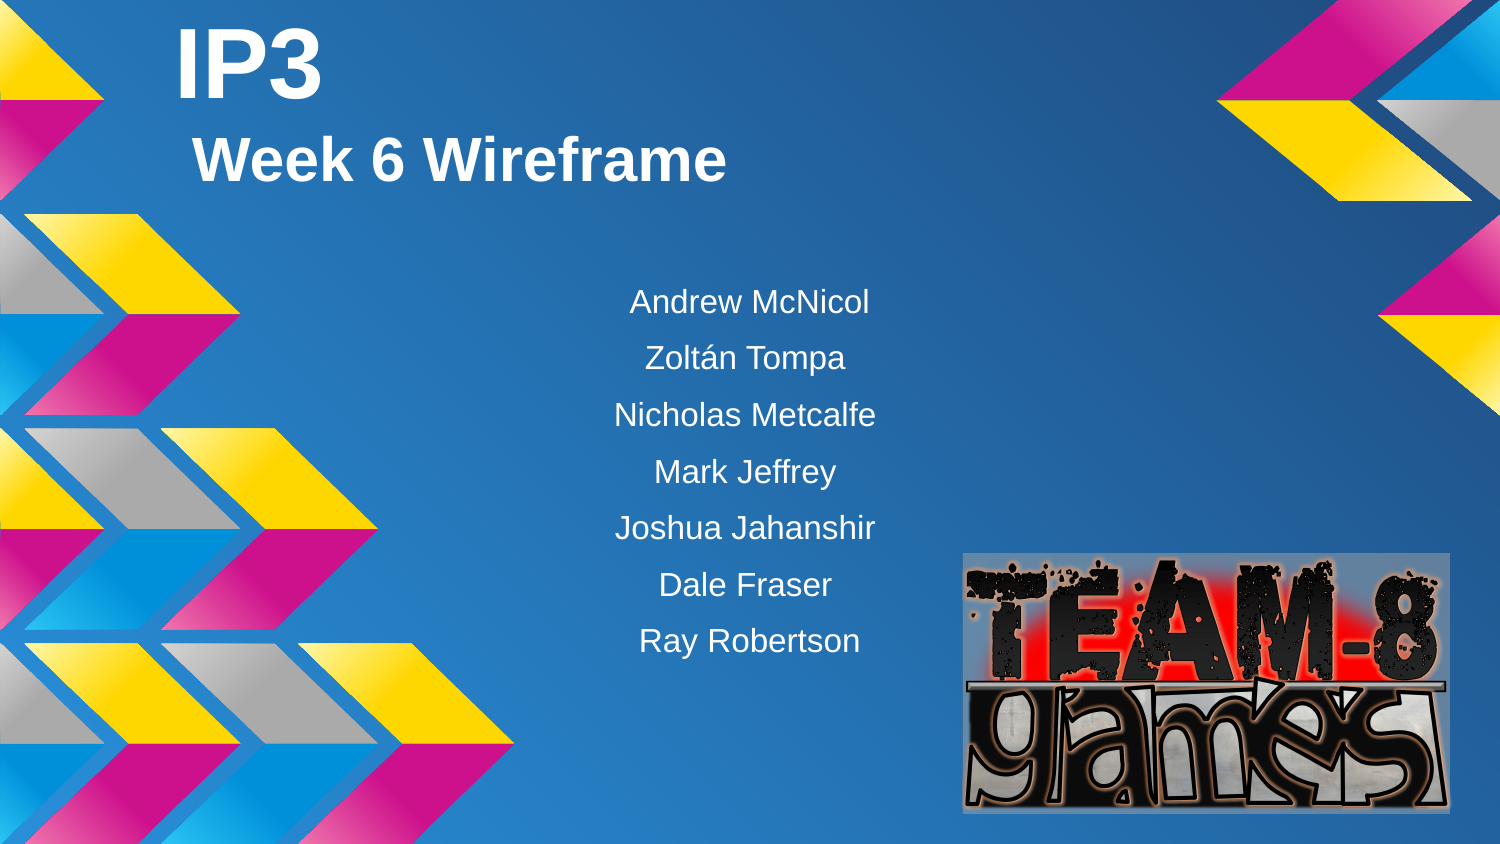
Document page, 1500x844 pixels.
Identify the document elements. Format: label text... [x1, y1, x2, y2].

title IP3 Week 6 Wireframe [159, 27, 1210, 209]
subtitle Andrew McNicol Zoltán Tompa Nicholas Metcalfe Mark Jeffrey Joshua Jahanshir Dale Fraser Ray Robertson [225, 208, 1275, 352]
picture [960, 552, 1453, 814]
